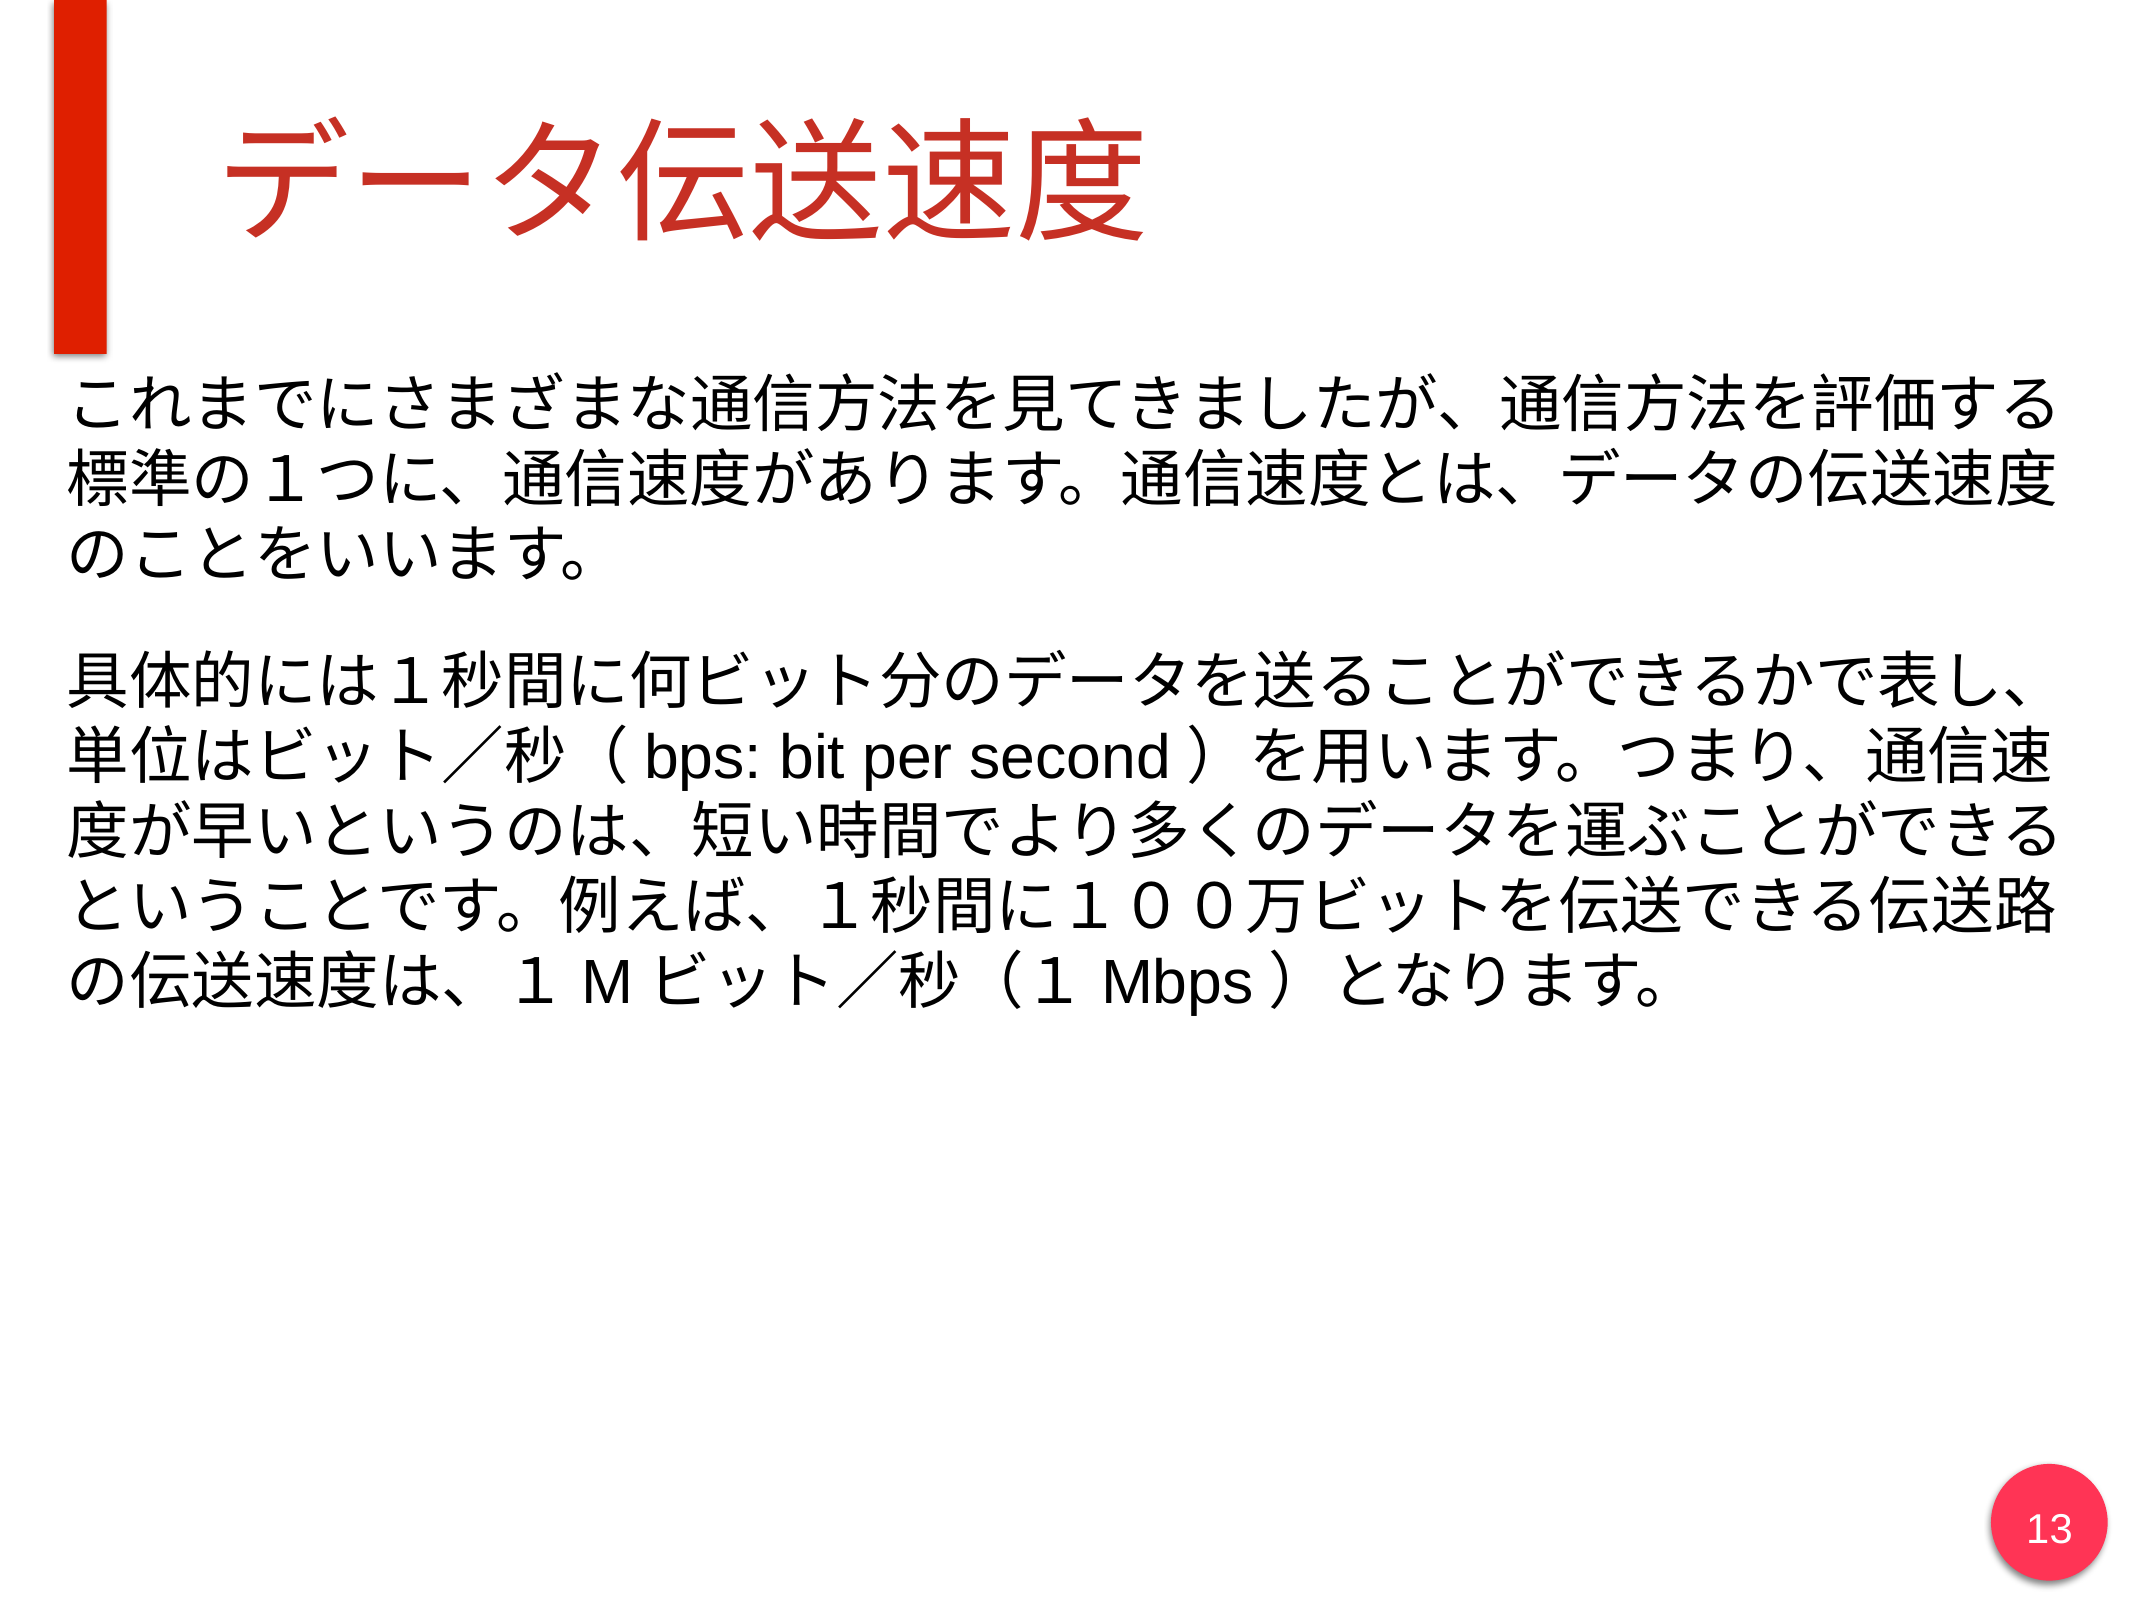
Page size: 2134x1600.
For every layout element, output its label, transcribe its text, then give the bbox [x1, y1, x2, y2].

text_box これまでにさまざまな通信方法を見てきましたが、通信方法を評価する標準の１つに、通信速度があります。通信速度とは、データの伝送速度のことをいいます。 具体的には１秒間に何ビット分のデータを送ることができるかで表し、単位はビット／秒（bps: bit per second）を用います。つまり、通信速度が早いというのは、短い時間でより多くのデータを運ぶことができるということです。例えば、１秒間に１００万ビットを伝送できる伝送路の伝送速度は、１Mビット／秒（１Mbps）となります。 [58, 355, 2112, 1473]
title データ伝送速度 [208, 18, 2030, 336]
slide_number 13 [2012, 1493, 2087, 1600]
